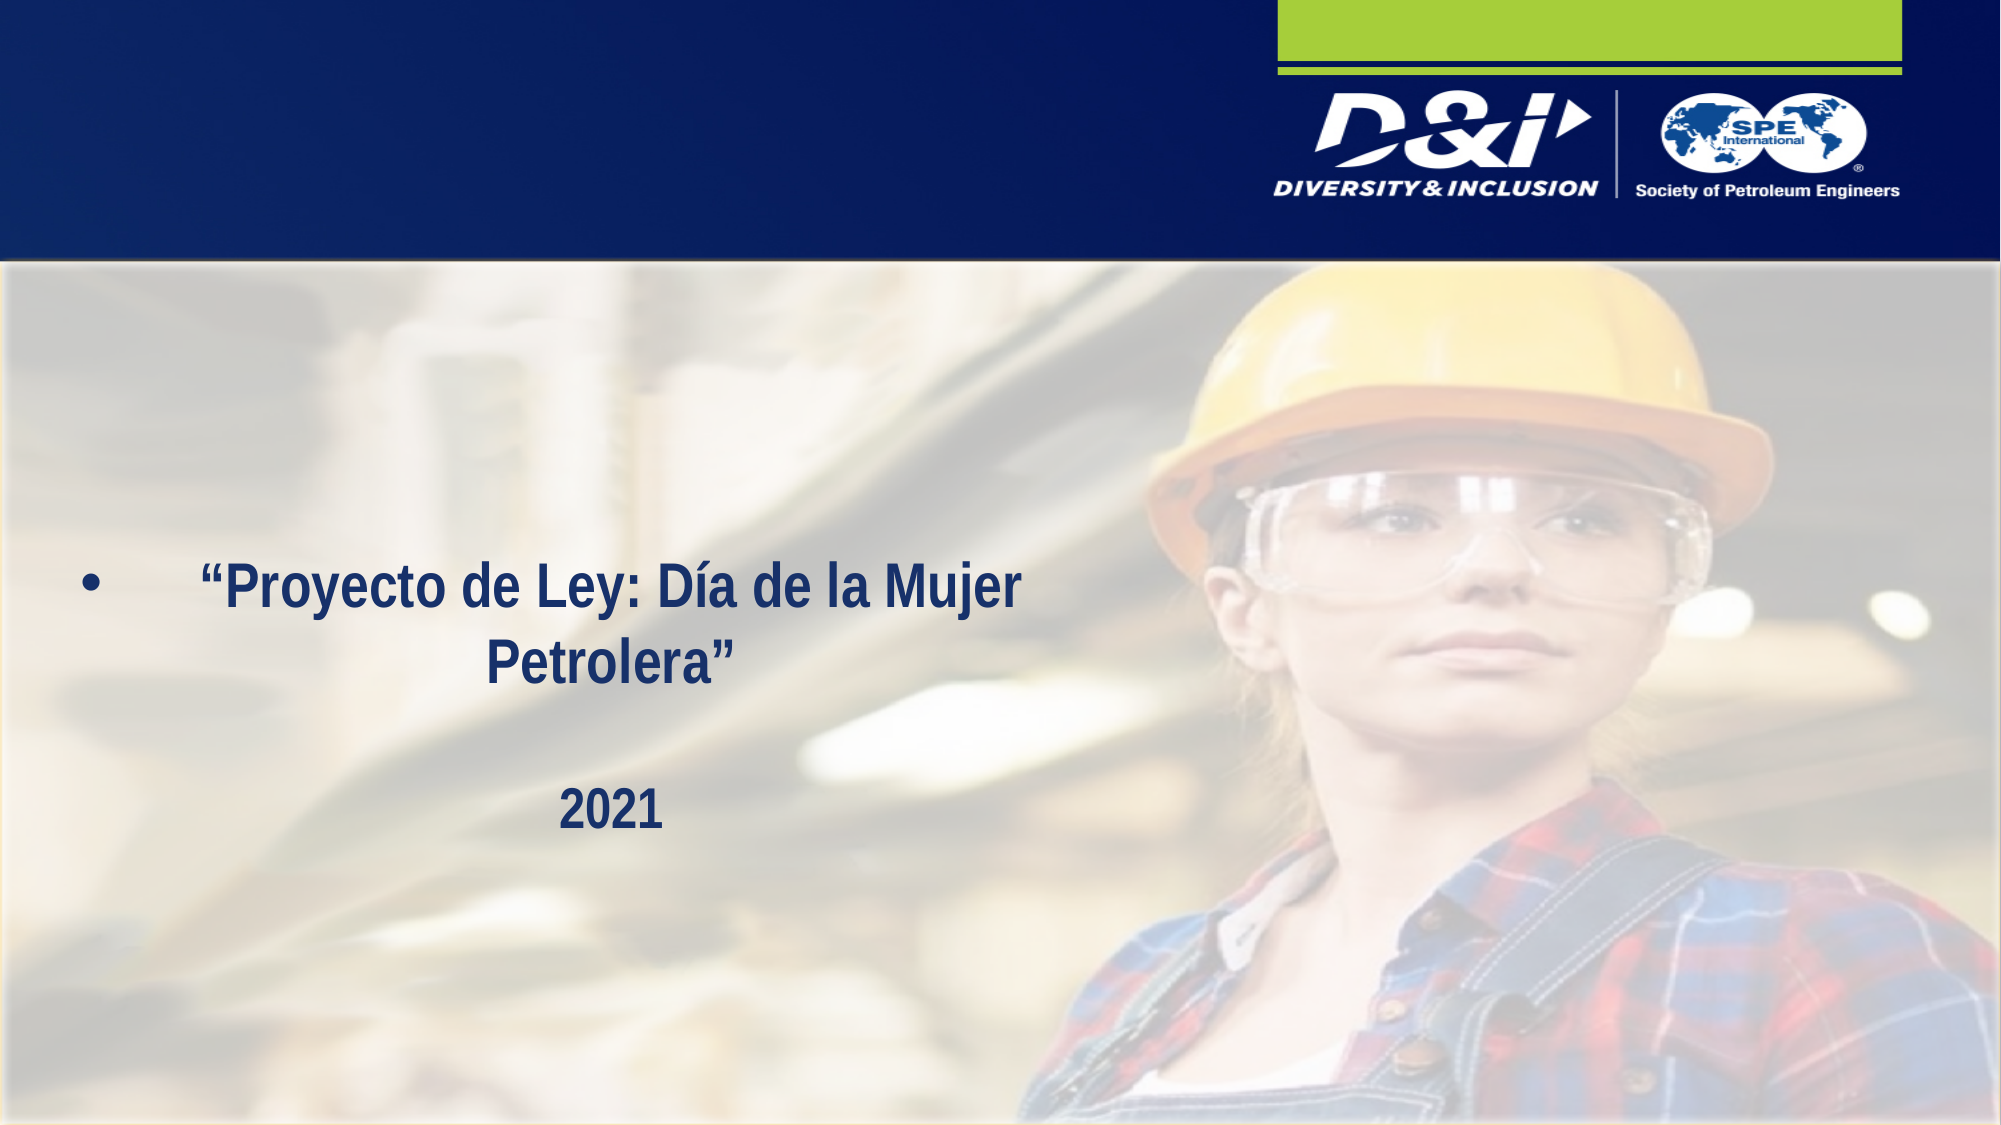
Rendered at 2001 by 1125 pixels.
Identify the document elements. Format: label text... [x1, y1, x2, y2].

picture [0, 0, 2001, 1125]
text_box [11, 271, 1991, 1115]
title “Proyecto de Ley: Día de la Mujer Petrolera” 2021 [64, 535, 1066, 849]
